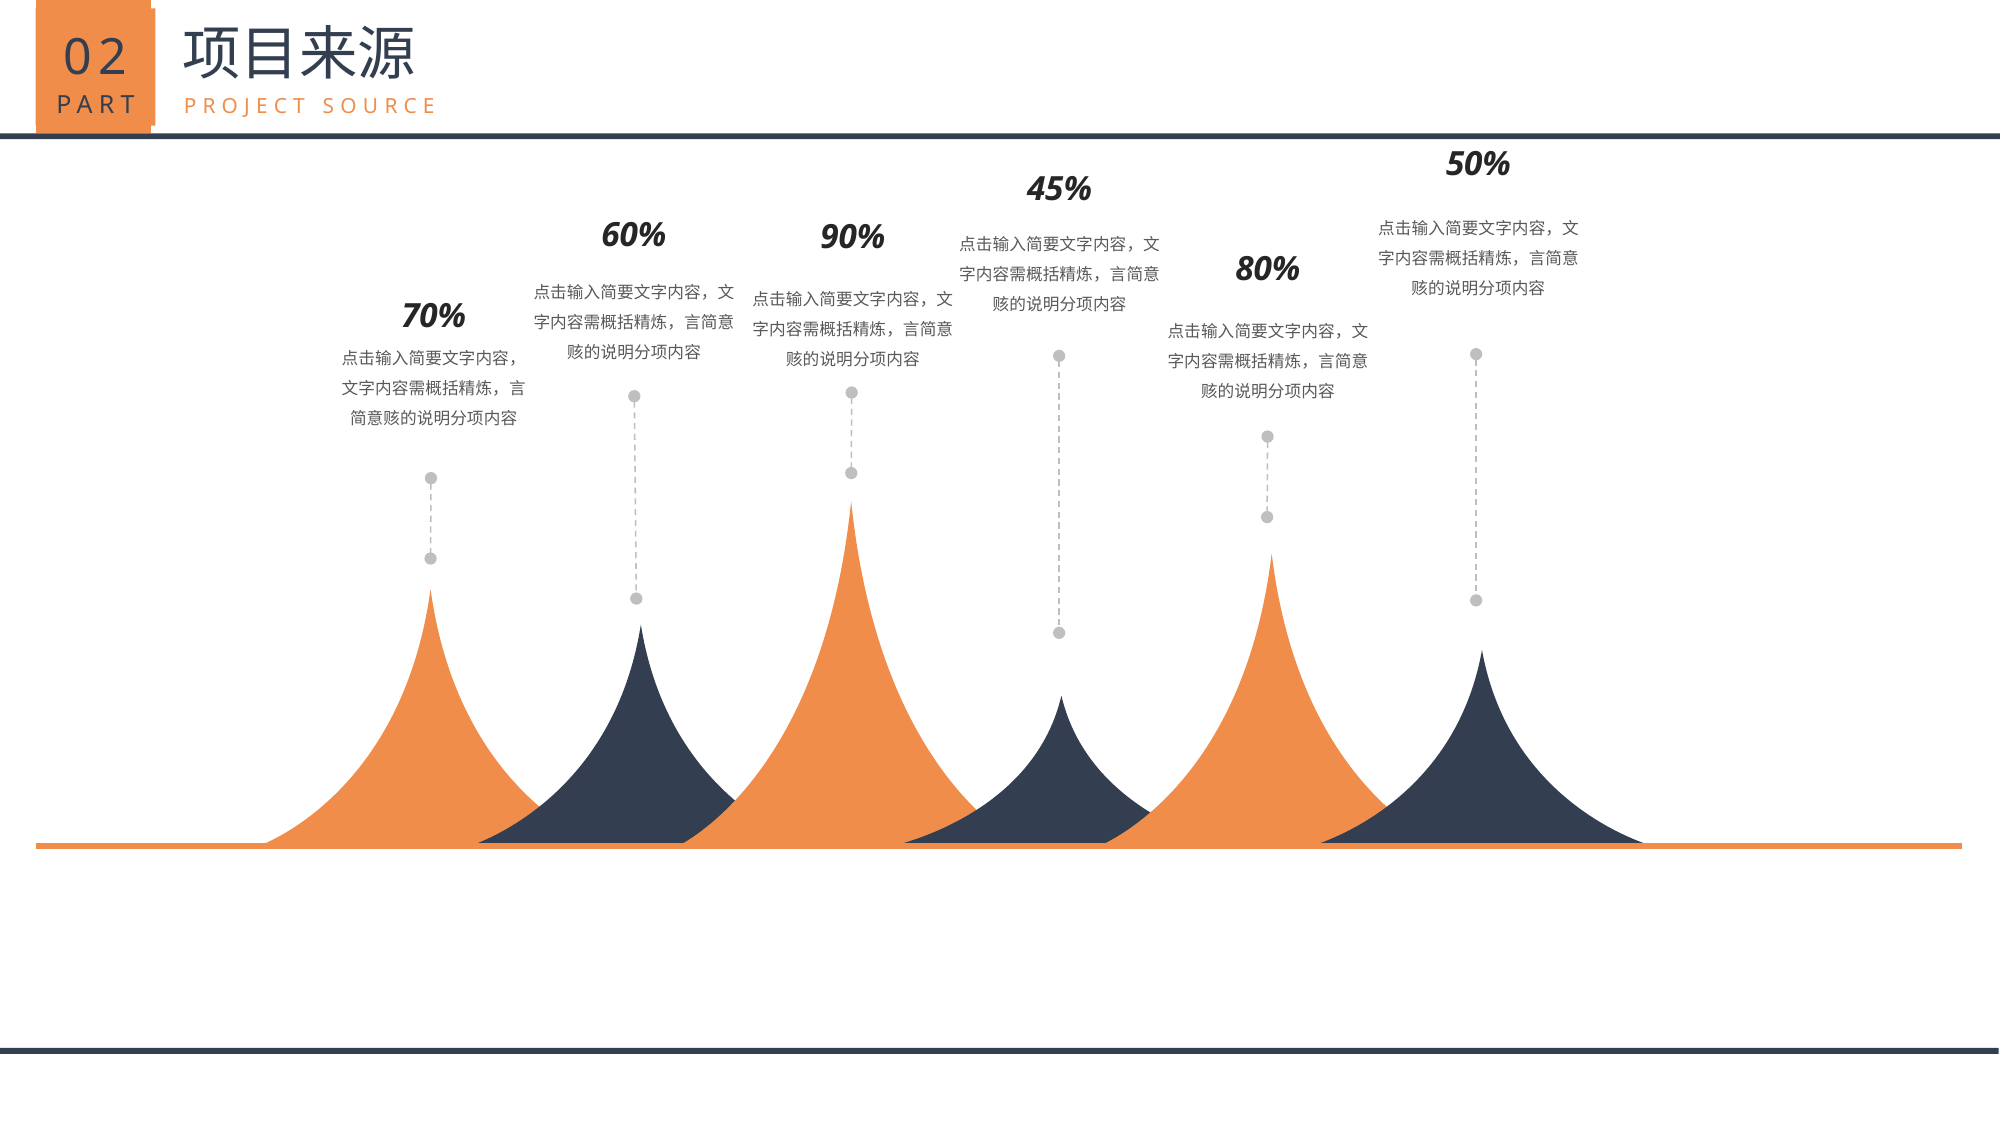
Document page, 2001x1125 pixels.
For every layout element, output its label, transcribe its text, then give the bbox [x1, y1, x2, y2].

text_box 50% [1415, 140, 1542, 191]
text_box 点击输入简要文字内容，文字内容需概括精炼，言简意赅的说明分项内容 [1361, 200, 1596, 306]
text_box 点击输入简要文字内容，文字内容需概括精炼，言简意赅的说明分项内容 [752, 271, 971, 354]
text_box [266, 589, 539, 843]
text_box 90% [789, 207, 917, 264]
text_box 项目来源 [167, 8, 431, 94]
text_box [430, 392, 1268, 559]
text_box [0, 132, 2000, 140]
text_box [1105, 633, 1386, 843]
text_box [683, 633, 976, 843]
text_box PROJECT SOURCE [168, 81, 606, 125]
text_box 点击输入简要文字内容，文字内容需概括精炼，言简意赅的说明分项内容 [318, 330, 549, 435]
text_box 点击输入简要文字内容，文字内容需概括精炼，言简意赅的说明分项内容 [942, 216, 1177, 321]
text_box 80% [1204, 239, 1332, 296]
text_box 点击输入简要文字内容，文字内容需概括精炼，言简意赅的说明分项内容 [517, 264, 752, 369]
text_box [0, 1047, 2000, 1055]
text_box 70% [370, 286, 497, 330]
text_box 45% [996, 159, 1123, 215]
text_box [1320, 649, 1644, 843]
text_box [477, 633, 735, 843]
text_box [634, 354, 1477, 633]
text_box 60% [570, 206, 698, 262]
text_box [903, 695, 1150, 843]
text_box 点击输入简要文字内容，文字内容需概括精炼，言简意赅的说明分项内容 [1150, 303, 1385, 354]
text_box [35, 0, 156, 134]
